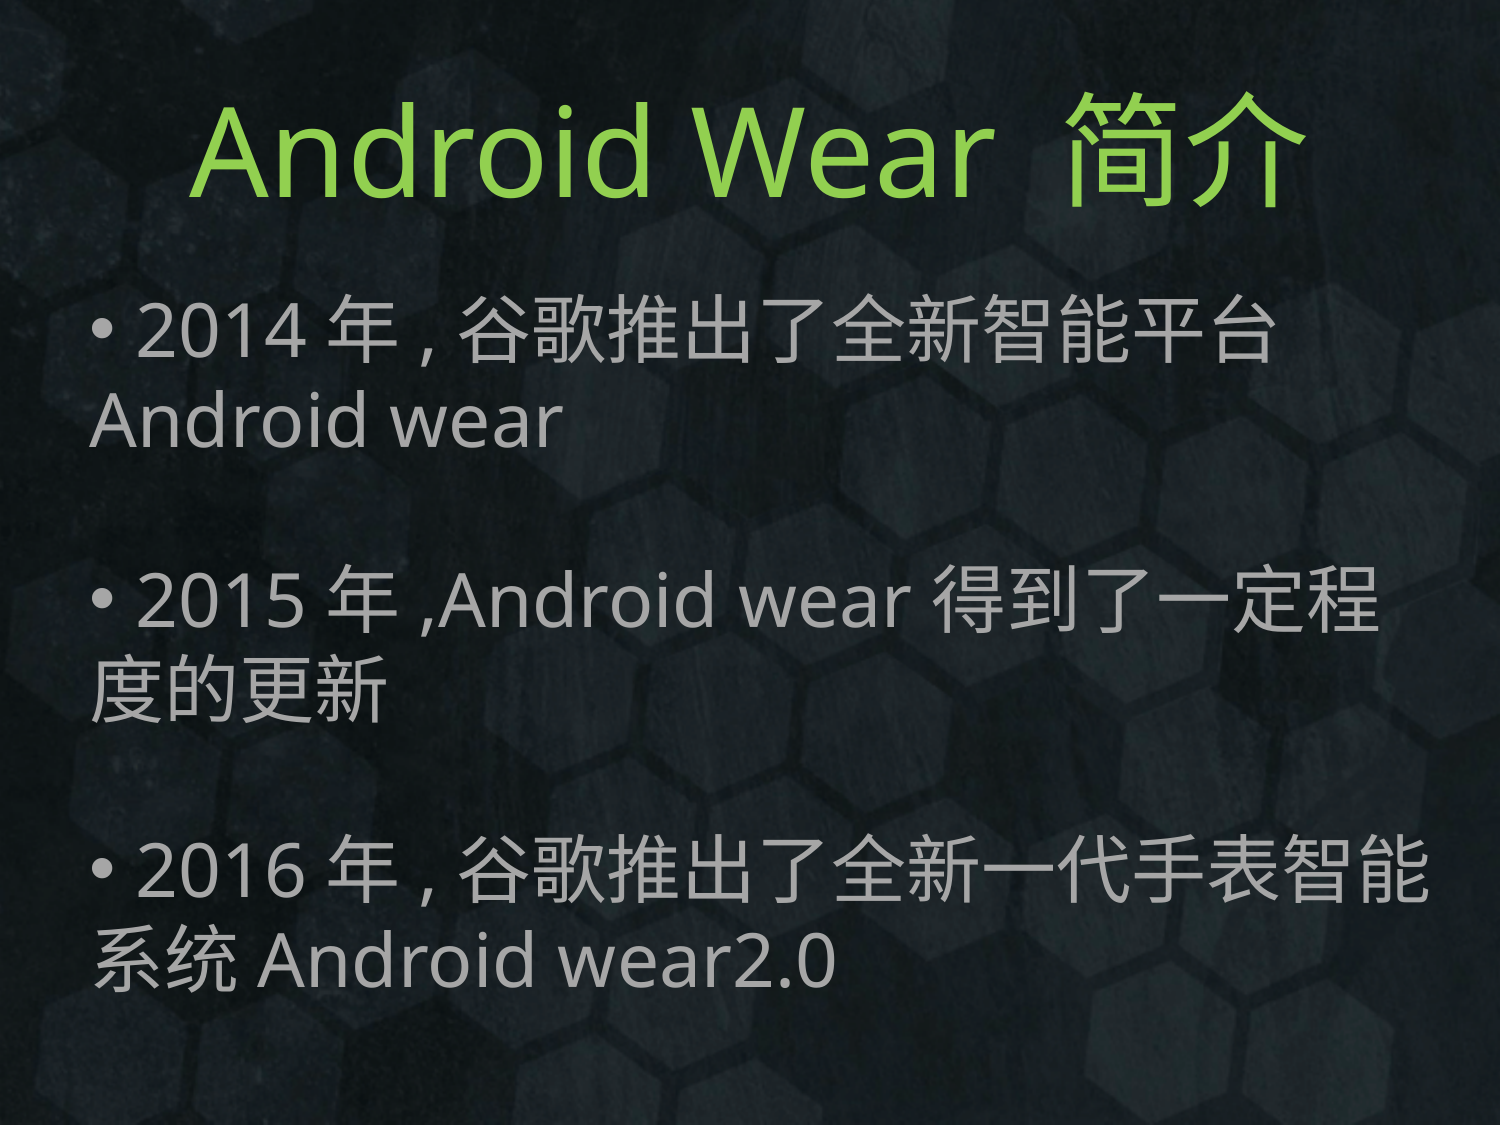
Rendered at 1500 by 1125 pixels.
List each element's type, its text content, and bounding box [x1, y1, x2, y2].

title Android Wear 简介 [75, 20, 1425, 274]
text_box 2014年,谷歌推出了全新智能平台Android wear 2015年,Android wear得到了一定程度的更新 2016年,谷歌推出了全新一代手表智能系统Android wear2.0 [75, 274, 1450, 1125]
picture [0, 0, 1500, 1125]
